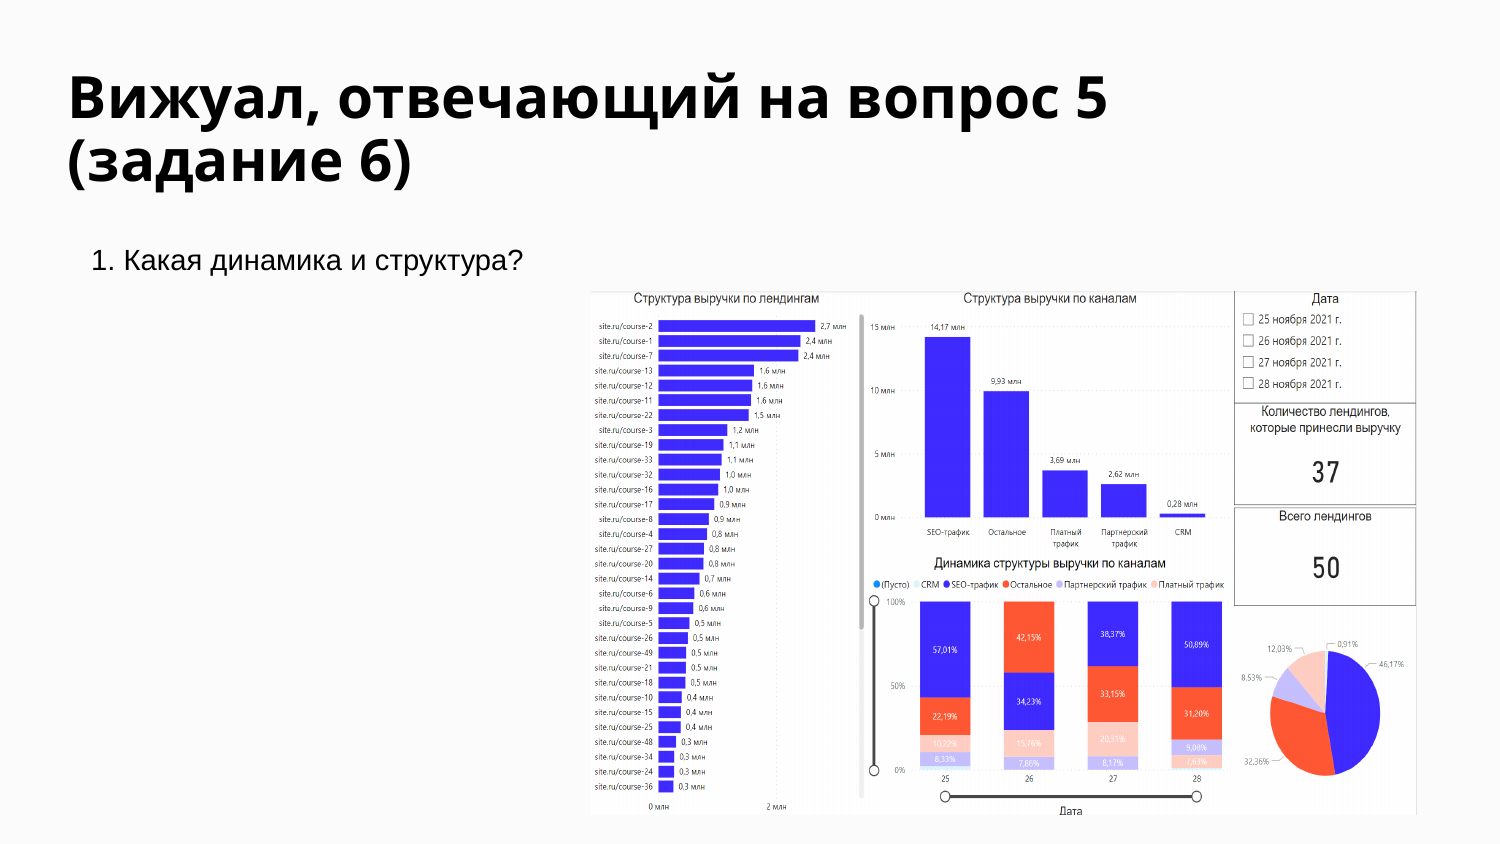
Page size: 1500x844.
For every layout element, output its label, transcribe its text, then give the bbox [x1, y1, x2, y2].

picture [591, 291, 1417, 816]
text_box 1. Какая динамика и структура? [76, 225, 750, 291]
title Вижуал, отвечающий на вопрос 5 (задание 6) [67, 68, 1433, 205]
